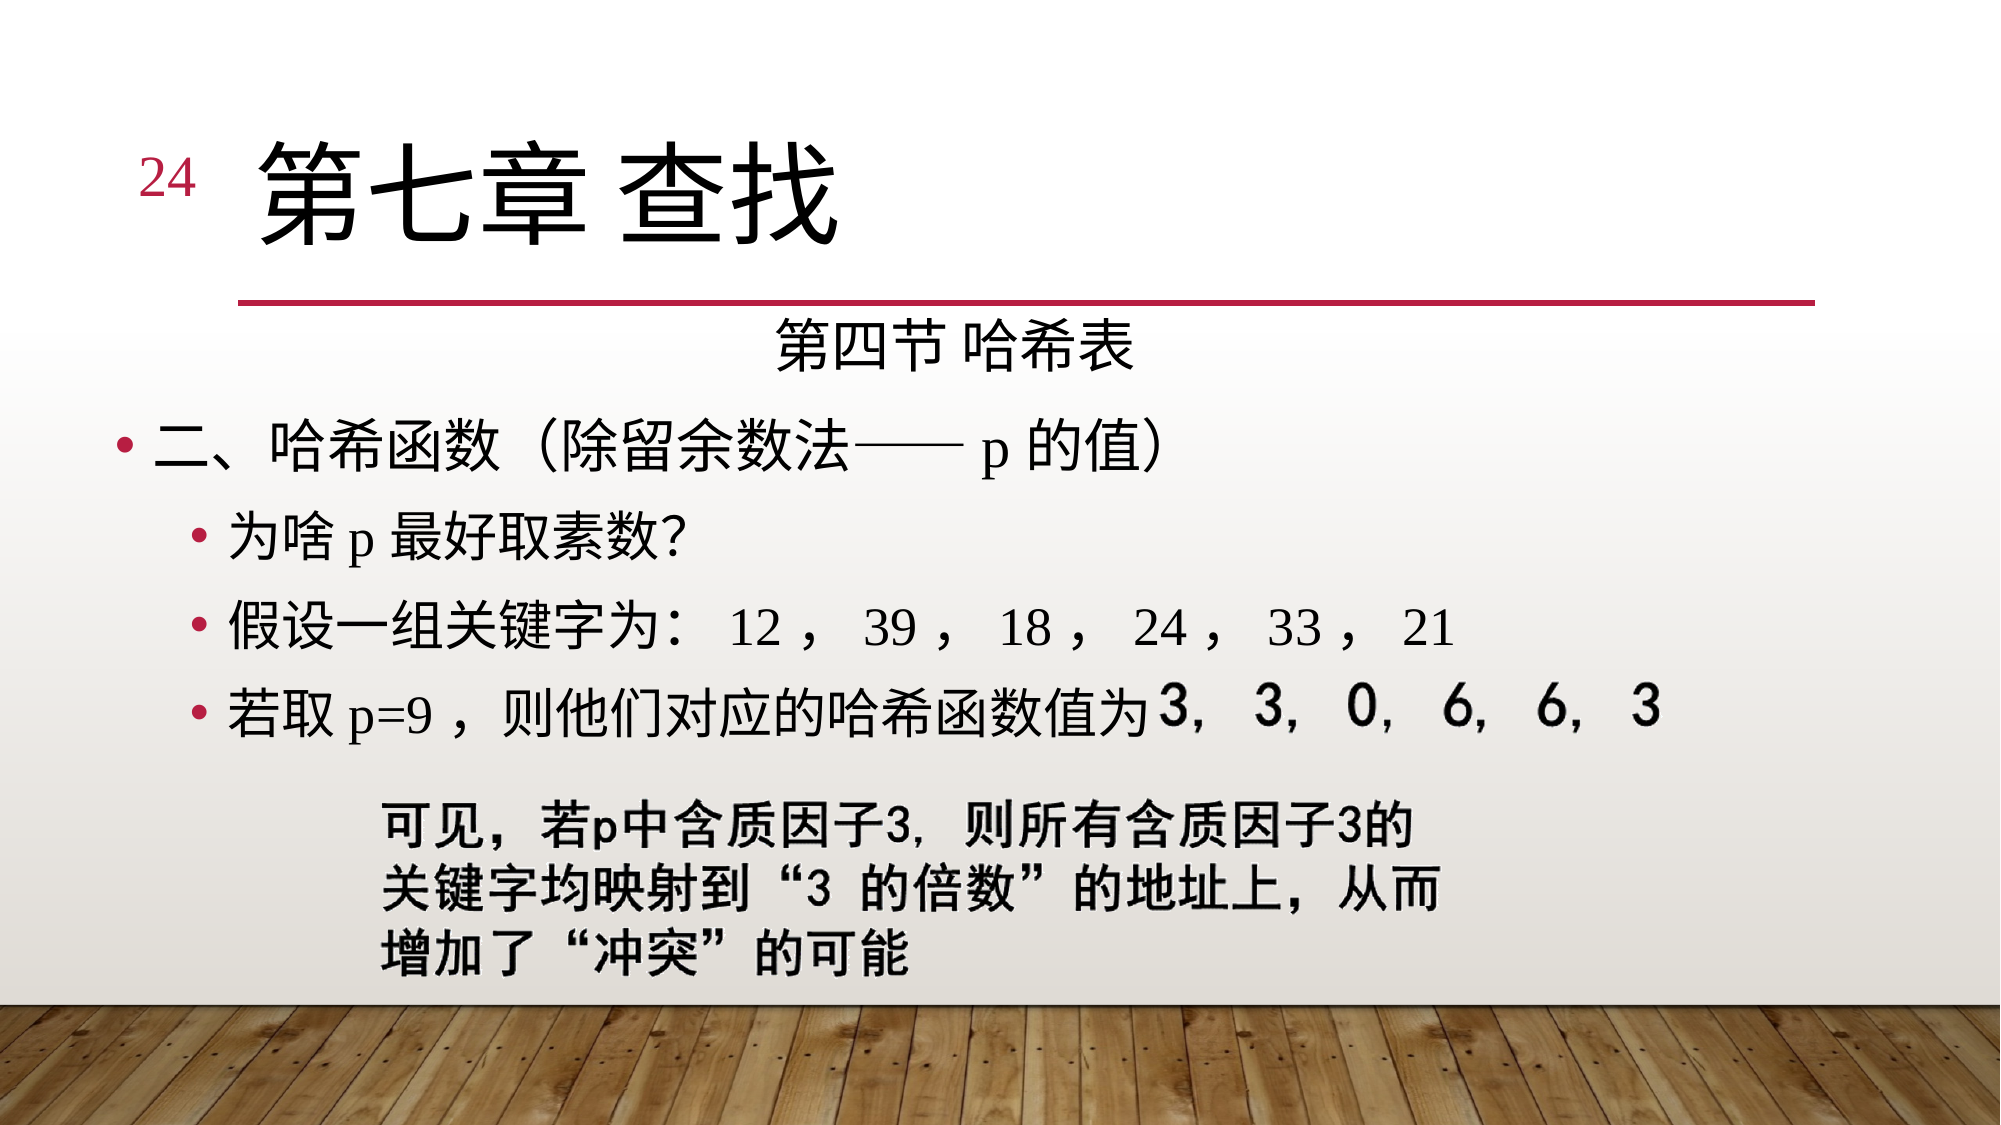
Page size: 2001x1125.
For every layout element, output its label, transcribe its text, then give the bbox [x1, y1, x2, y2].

picture [1148, 676, 1667, 738]
picture [372, 798, 1448, 980]
list 二、哈希函数（除留余数法——p的值） 为啥p最好取素数？ 假设一组关键字为：12，39，18，24，33，21 若取p=9，则他们对应的哈希函数值为 [100, 387, 2000, 1088]
text_box 第四节 哈希表 [758, 301, 1666, 387]
title 第七章 查找 [238, 131, 1814, 305]
slide_number 24 [78, 131, 212, 214]
picture [0, 1005, 2000, 1125]
